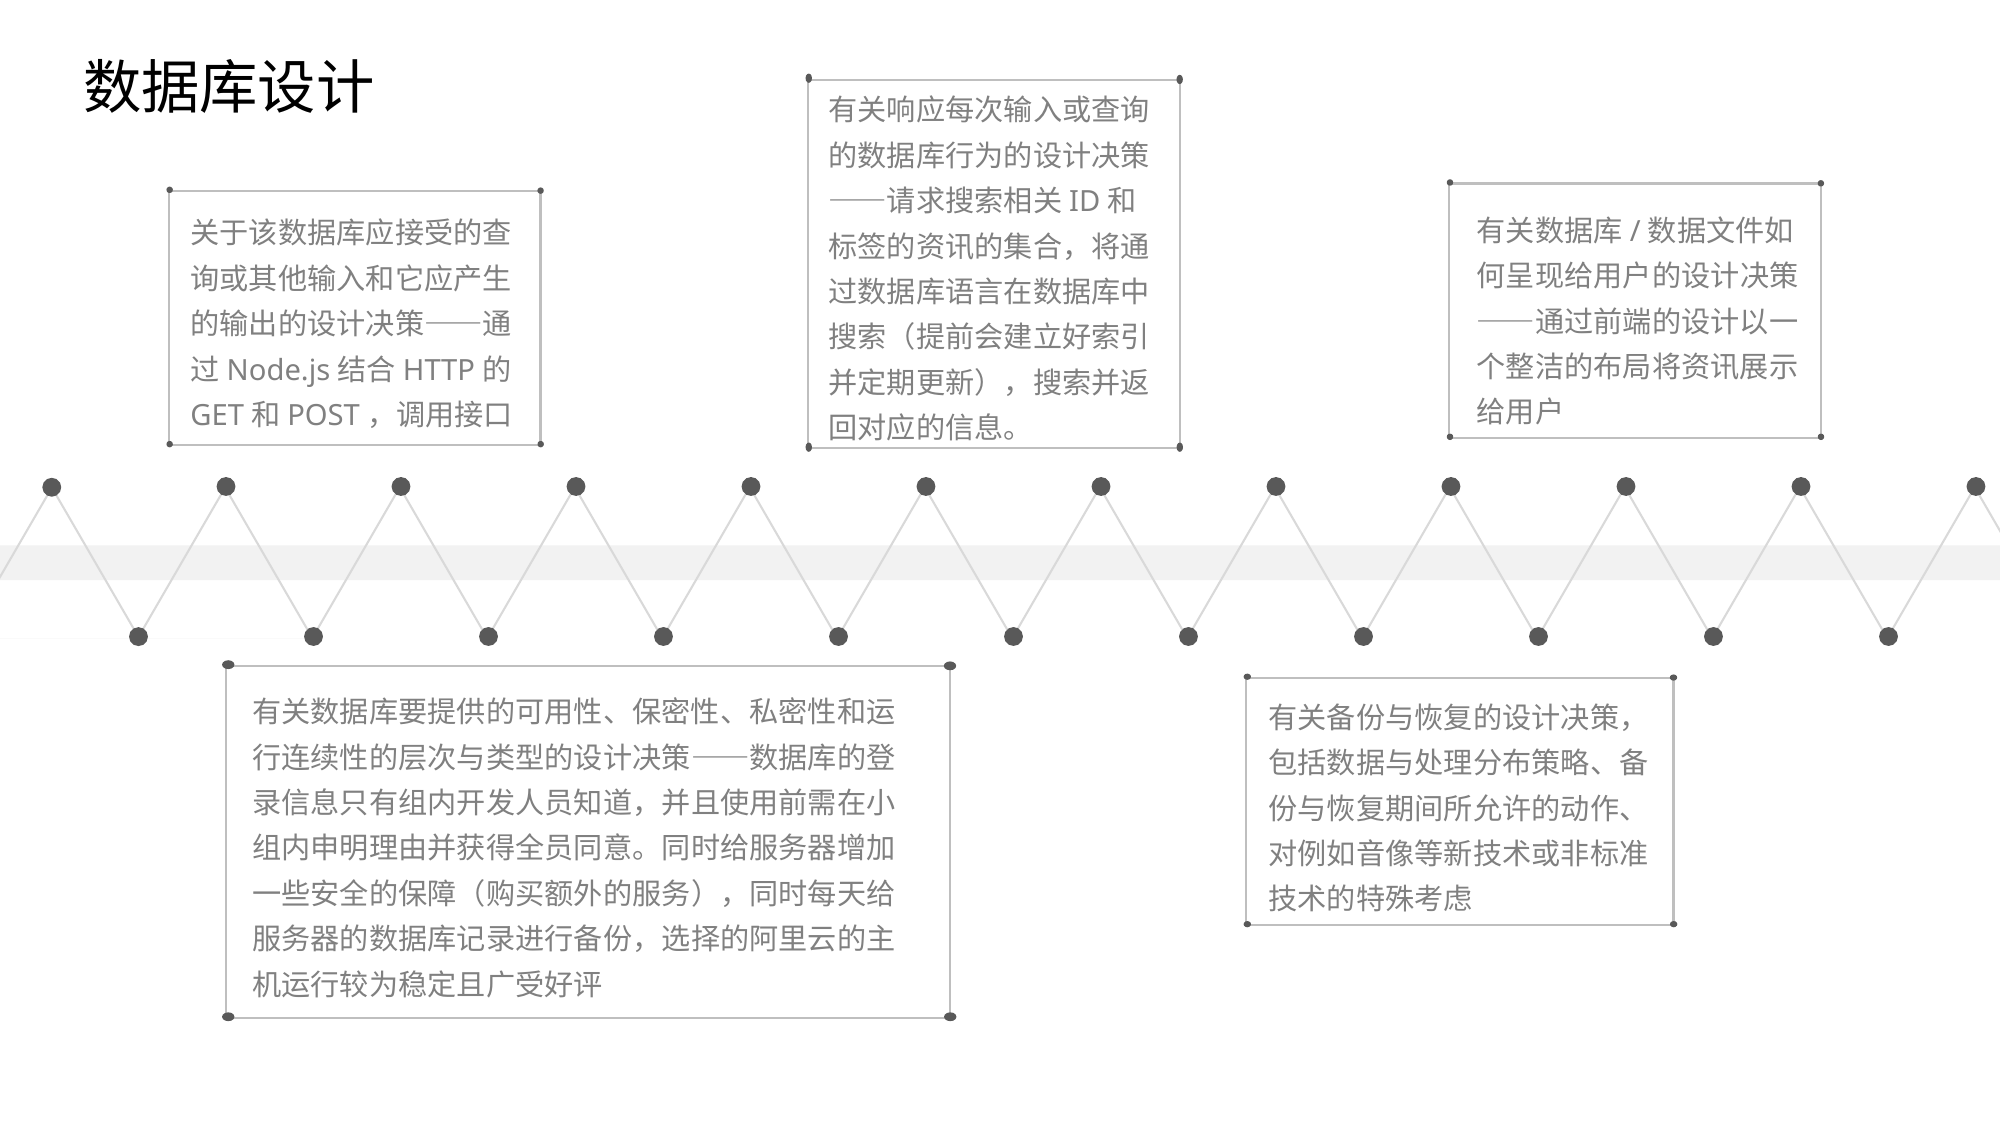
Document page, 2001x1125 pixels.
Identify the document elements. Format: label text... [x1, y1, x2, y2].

text_box [1878, 638, 1899, 648]
text_box [1003, 638, 1024, 648]
text_box [1528, 638, 1549, 648]
text_box [1440, 475, 1462, 487]
text_box [128, 638, 149, 648]
text_box [1703, 638, 1724, 648]
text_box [1446, 179, 1825, 441]
text_box [1090, 475, 1112, 487]
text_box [222, 660, 957, 1022]
text_box [1265, 475, 1287, 487]
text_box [166, 186, 544, 448]
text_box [0, 487, 2000, 638]
text_box [1615, 475, 1637, 487]
text_box [390, 475, 412, 487]
text_box [41, 476, 63, 487]
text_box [1243, 673, 1678, 928]
text_box [565, 475, 587, 487]
text_box [653, 638, 674, 648]
text_box [478, 638, 499, 648]
text_box [1965, 475, 1987, 487]
text_box 数据库设计 [68, 42, 390, 128]
text_box [828, 638, 849, 648]
text_box [303, 638, 324, 648]
text_box [1178, 638, 1199, 648]
text_box [740, 475, 762, 487]
text_box [215, 475, 237, 487]
text_box [915, 475, 937, 487]
text_box [1353, 638, 1374, 648]
text_box [1790, 475, 1812, 487]
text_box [805, 73, 1184, 452]
